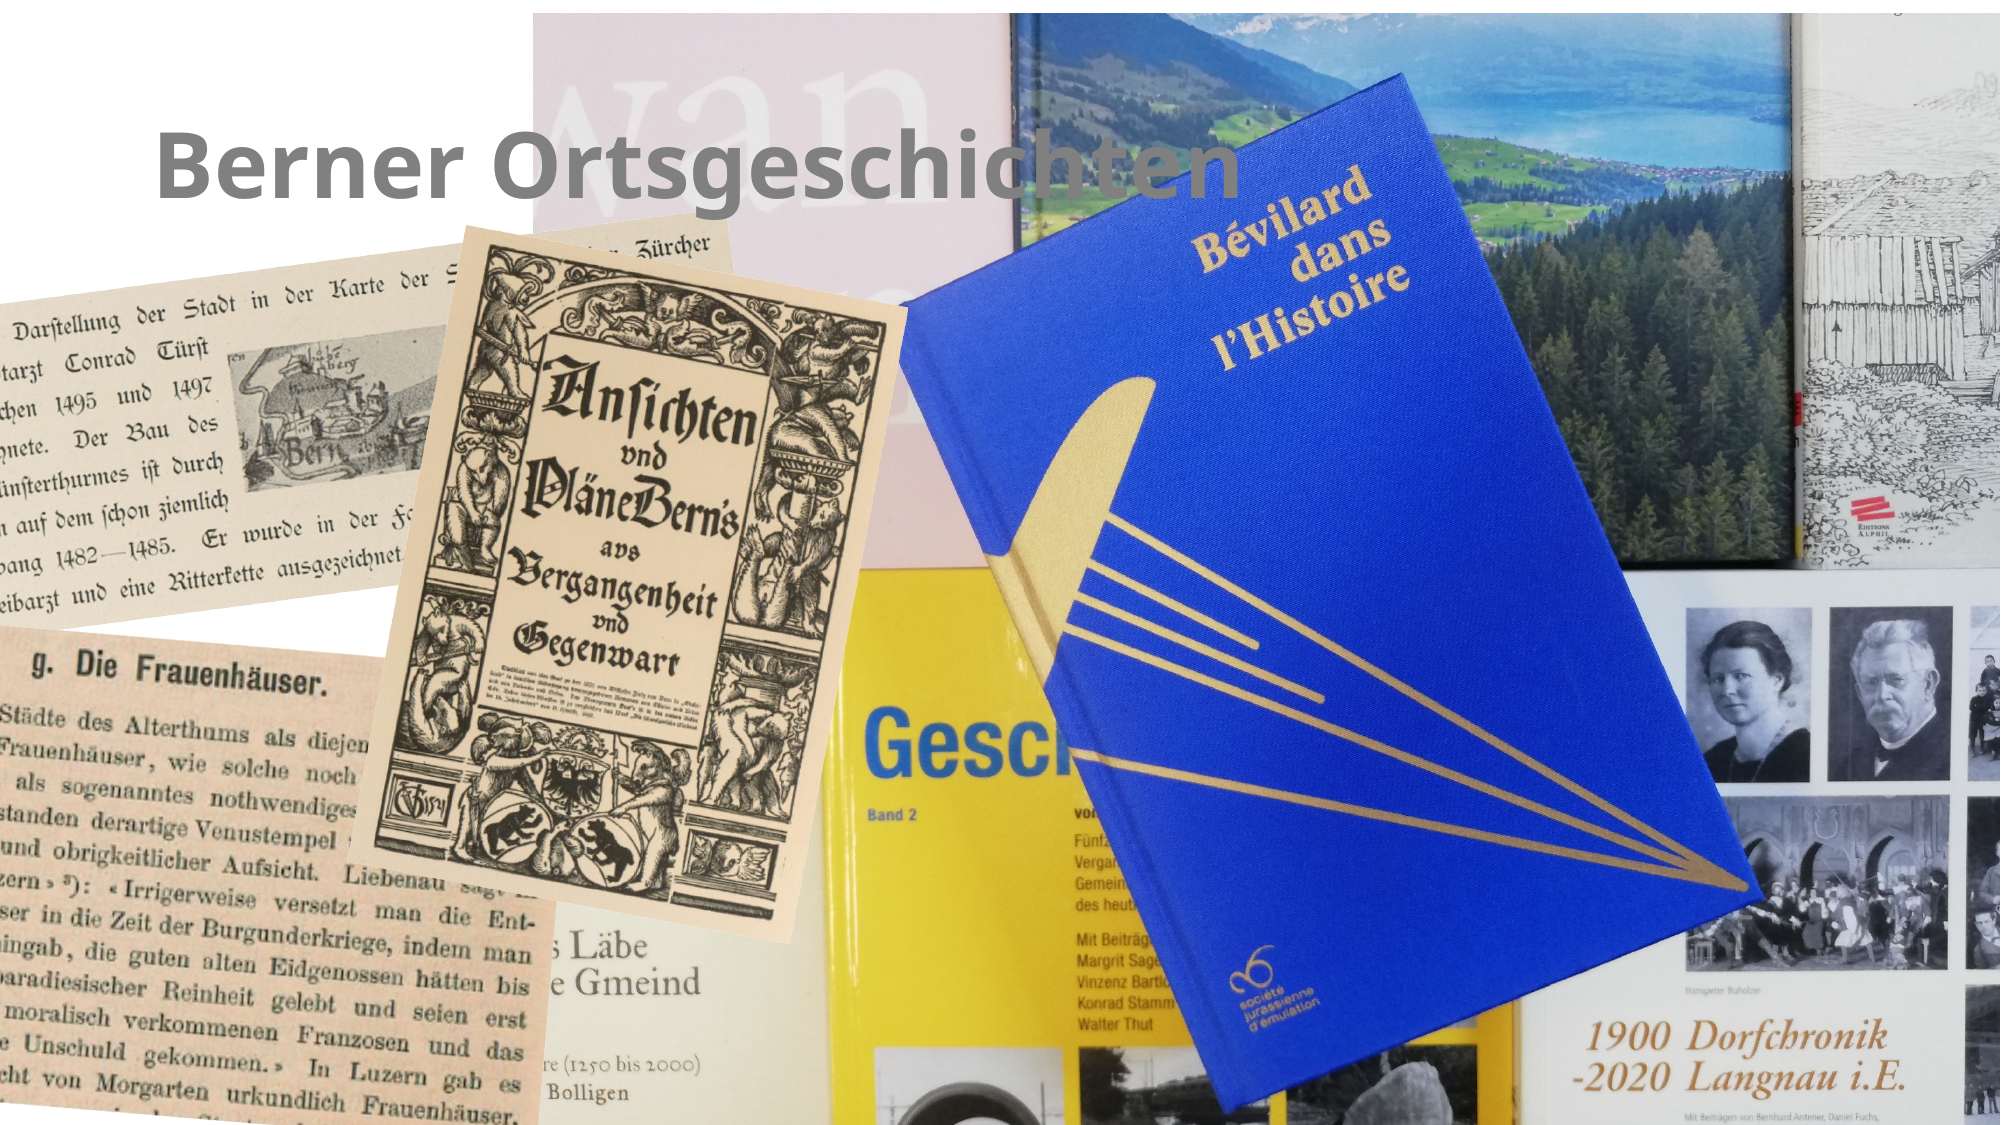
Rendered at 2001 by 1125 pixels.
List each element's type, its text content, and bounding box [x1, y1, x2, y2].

picture [0, 13, 2000, 1125]
title Berner Ortsgeschichten [137, 59, 533, 259]
